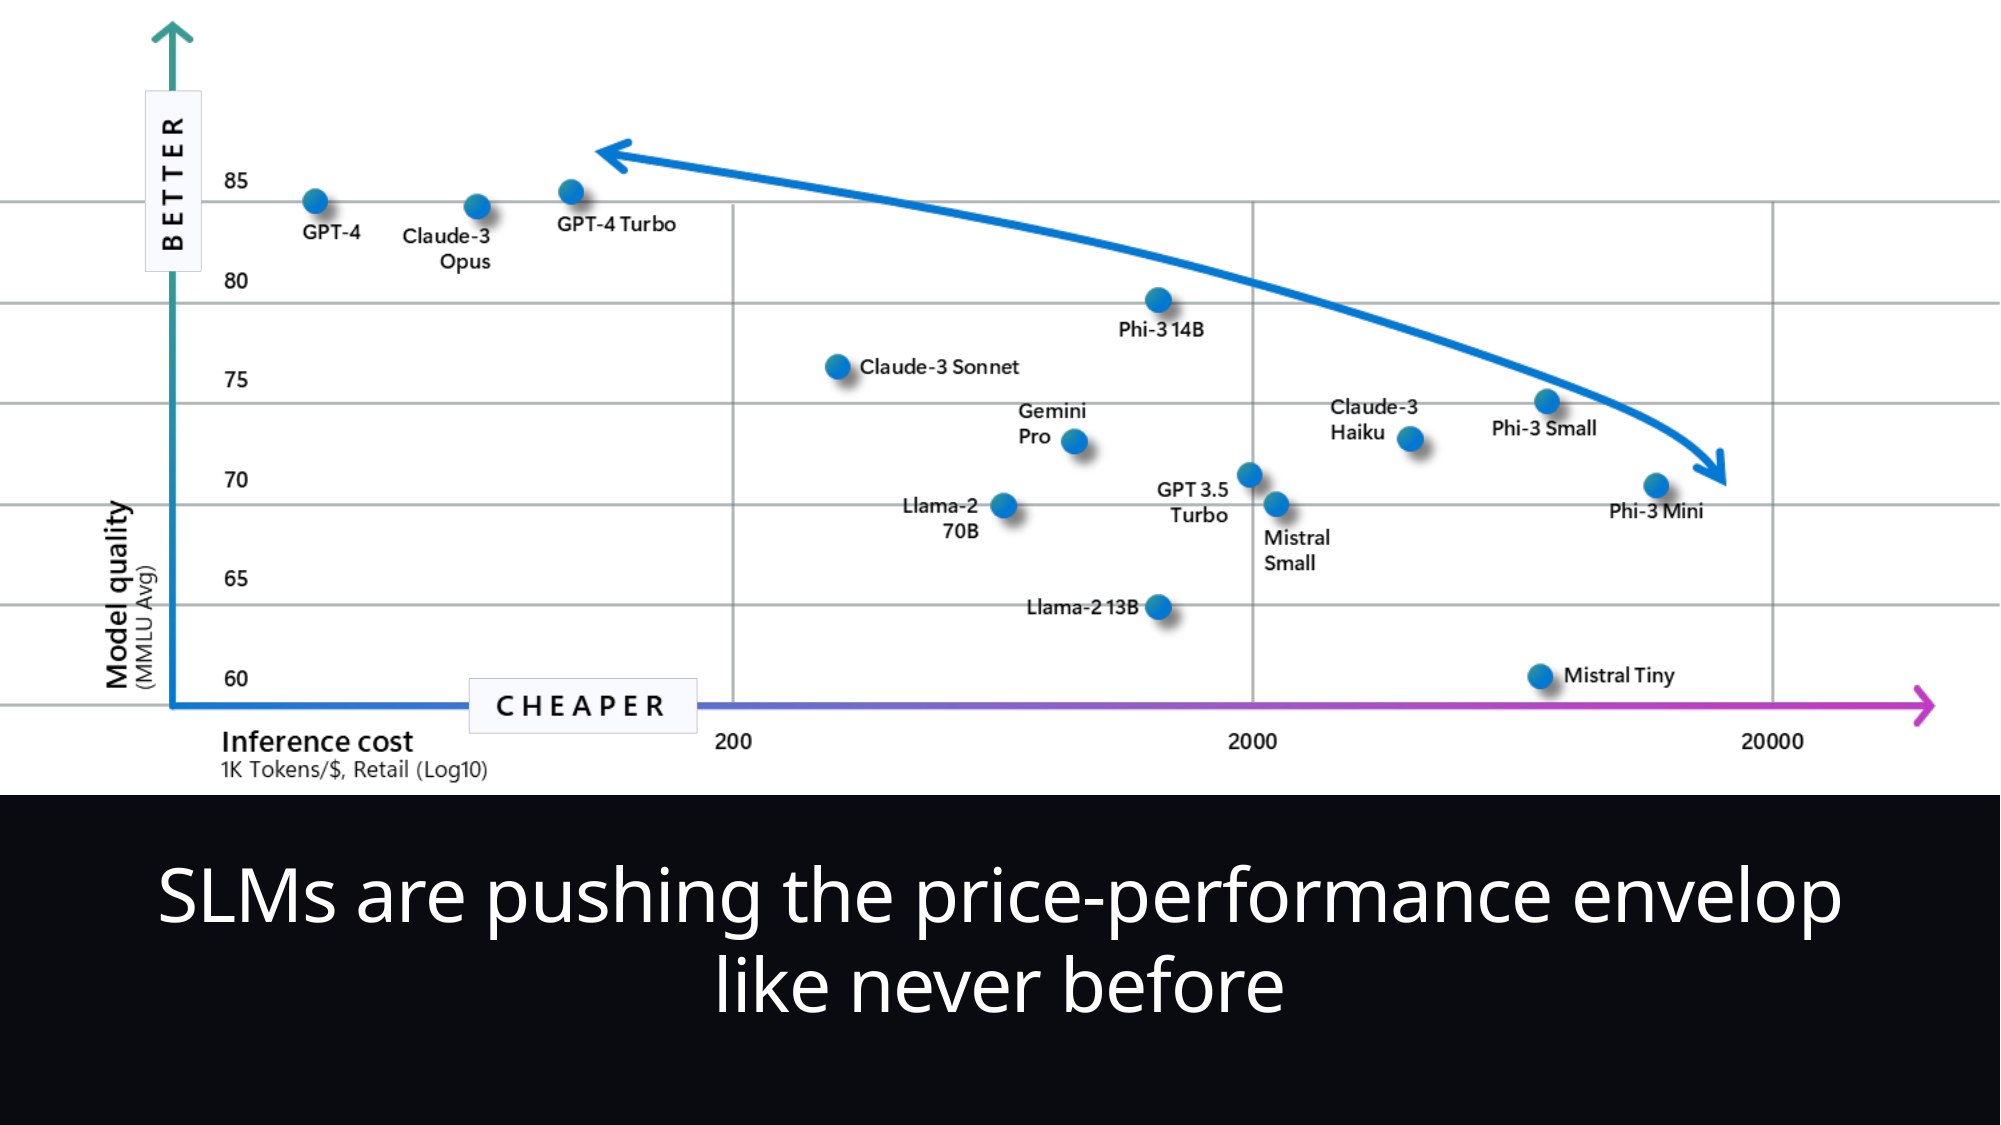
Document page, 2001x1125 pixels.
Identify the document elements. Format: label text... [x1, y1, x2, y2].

title SLMs are pushing the price-performance envelop like never before [96, 846, 1904, 1029]
picture [0, 0, 2000, 796]
